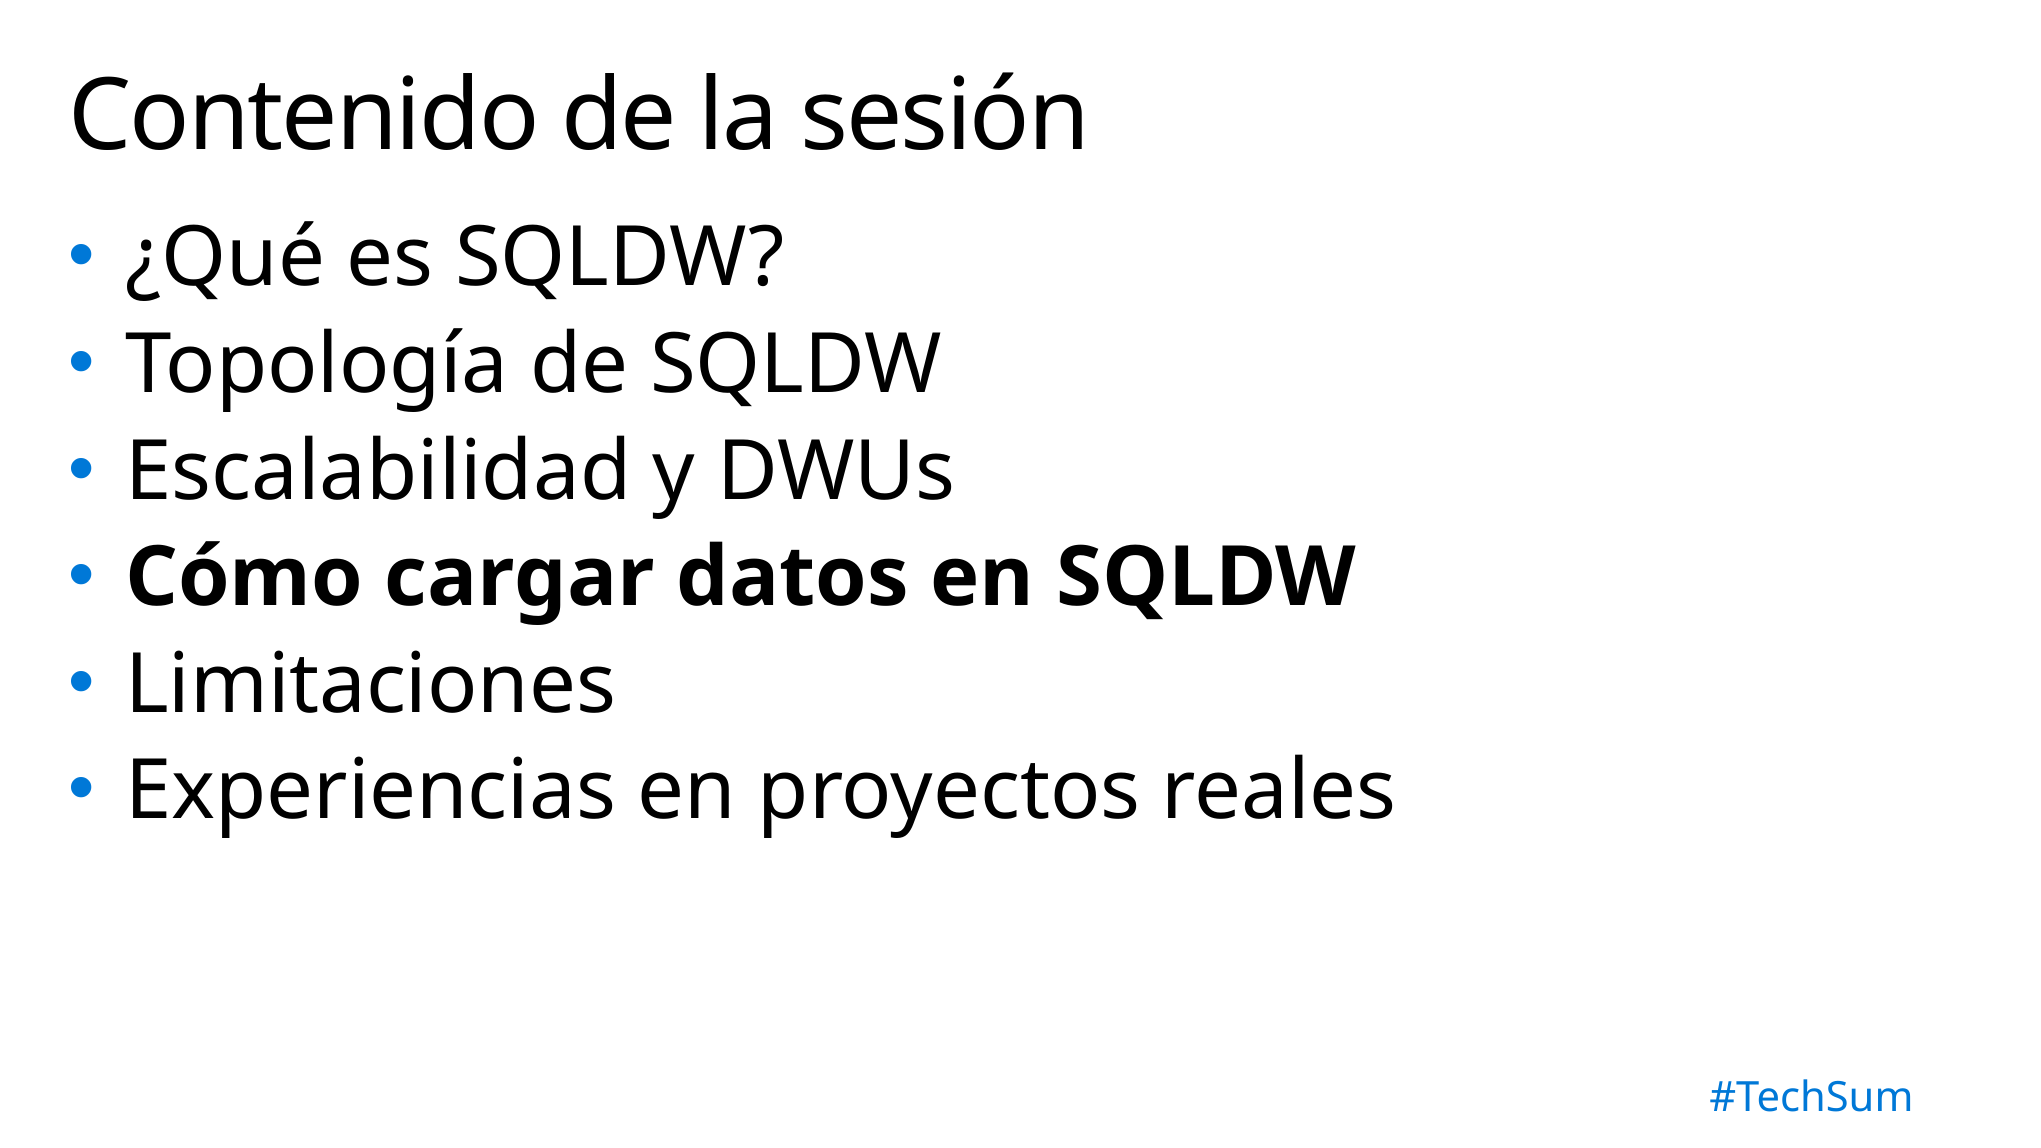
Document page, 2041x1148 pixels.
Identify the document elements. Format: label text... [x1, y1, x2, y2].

title Contenido de la sesión [45, 48, 1996, 199]
list ¿Qué es SQLDW? Topología de SQLDW Escalabilidad y DWUs Cómo cargar datos en SQLDW Limitaciones Experiencias en proyectos reales [45, 199, 1996, 1098]
